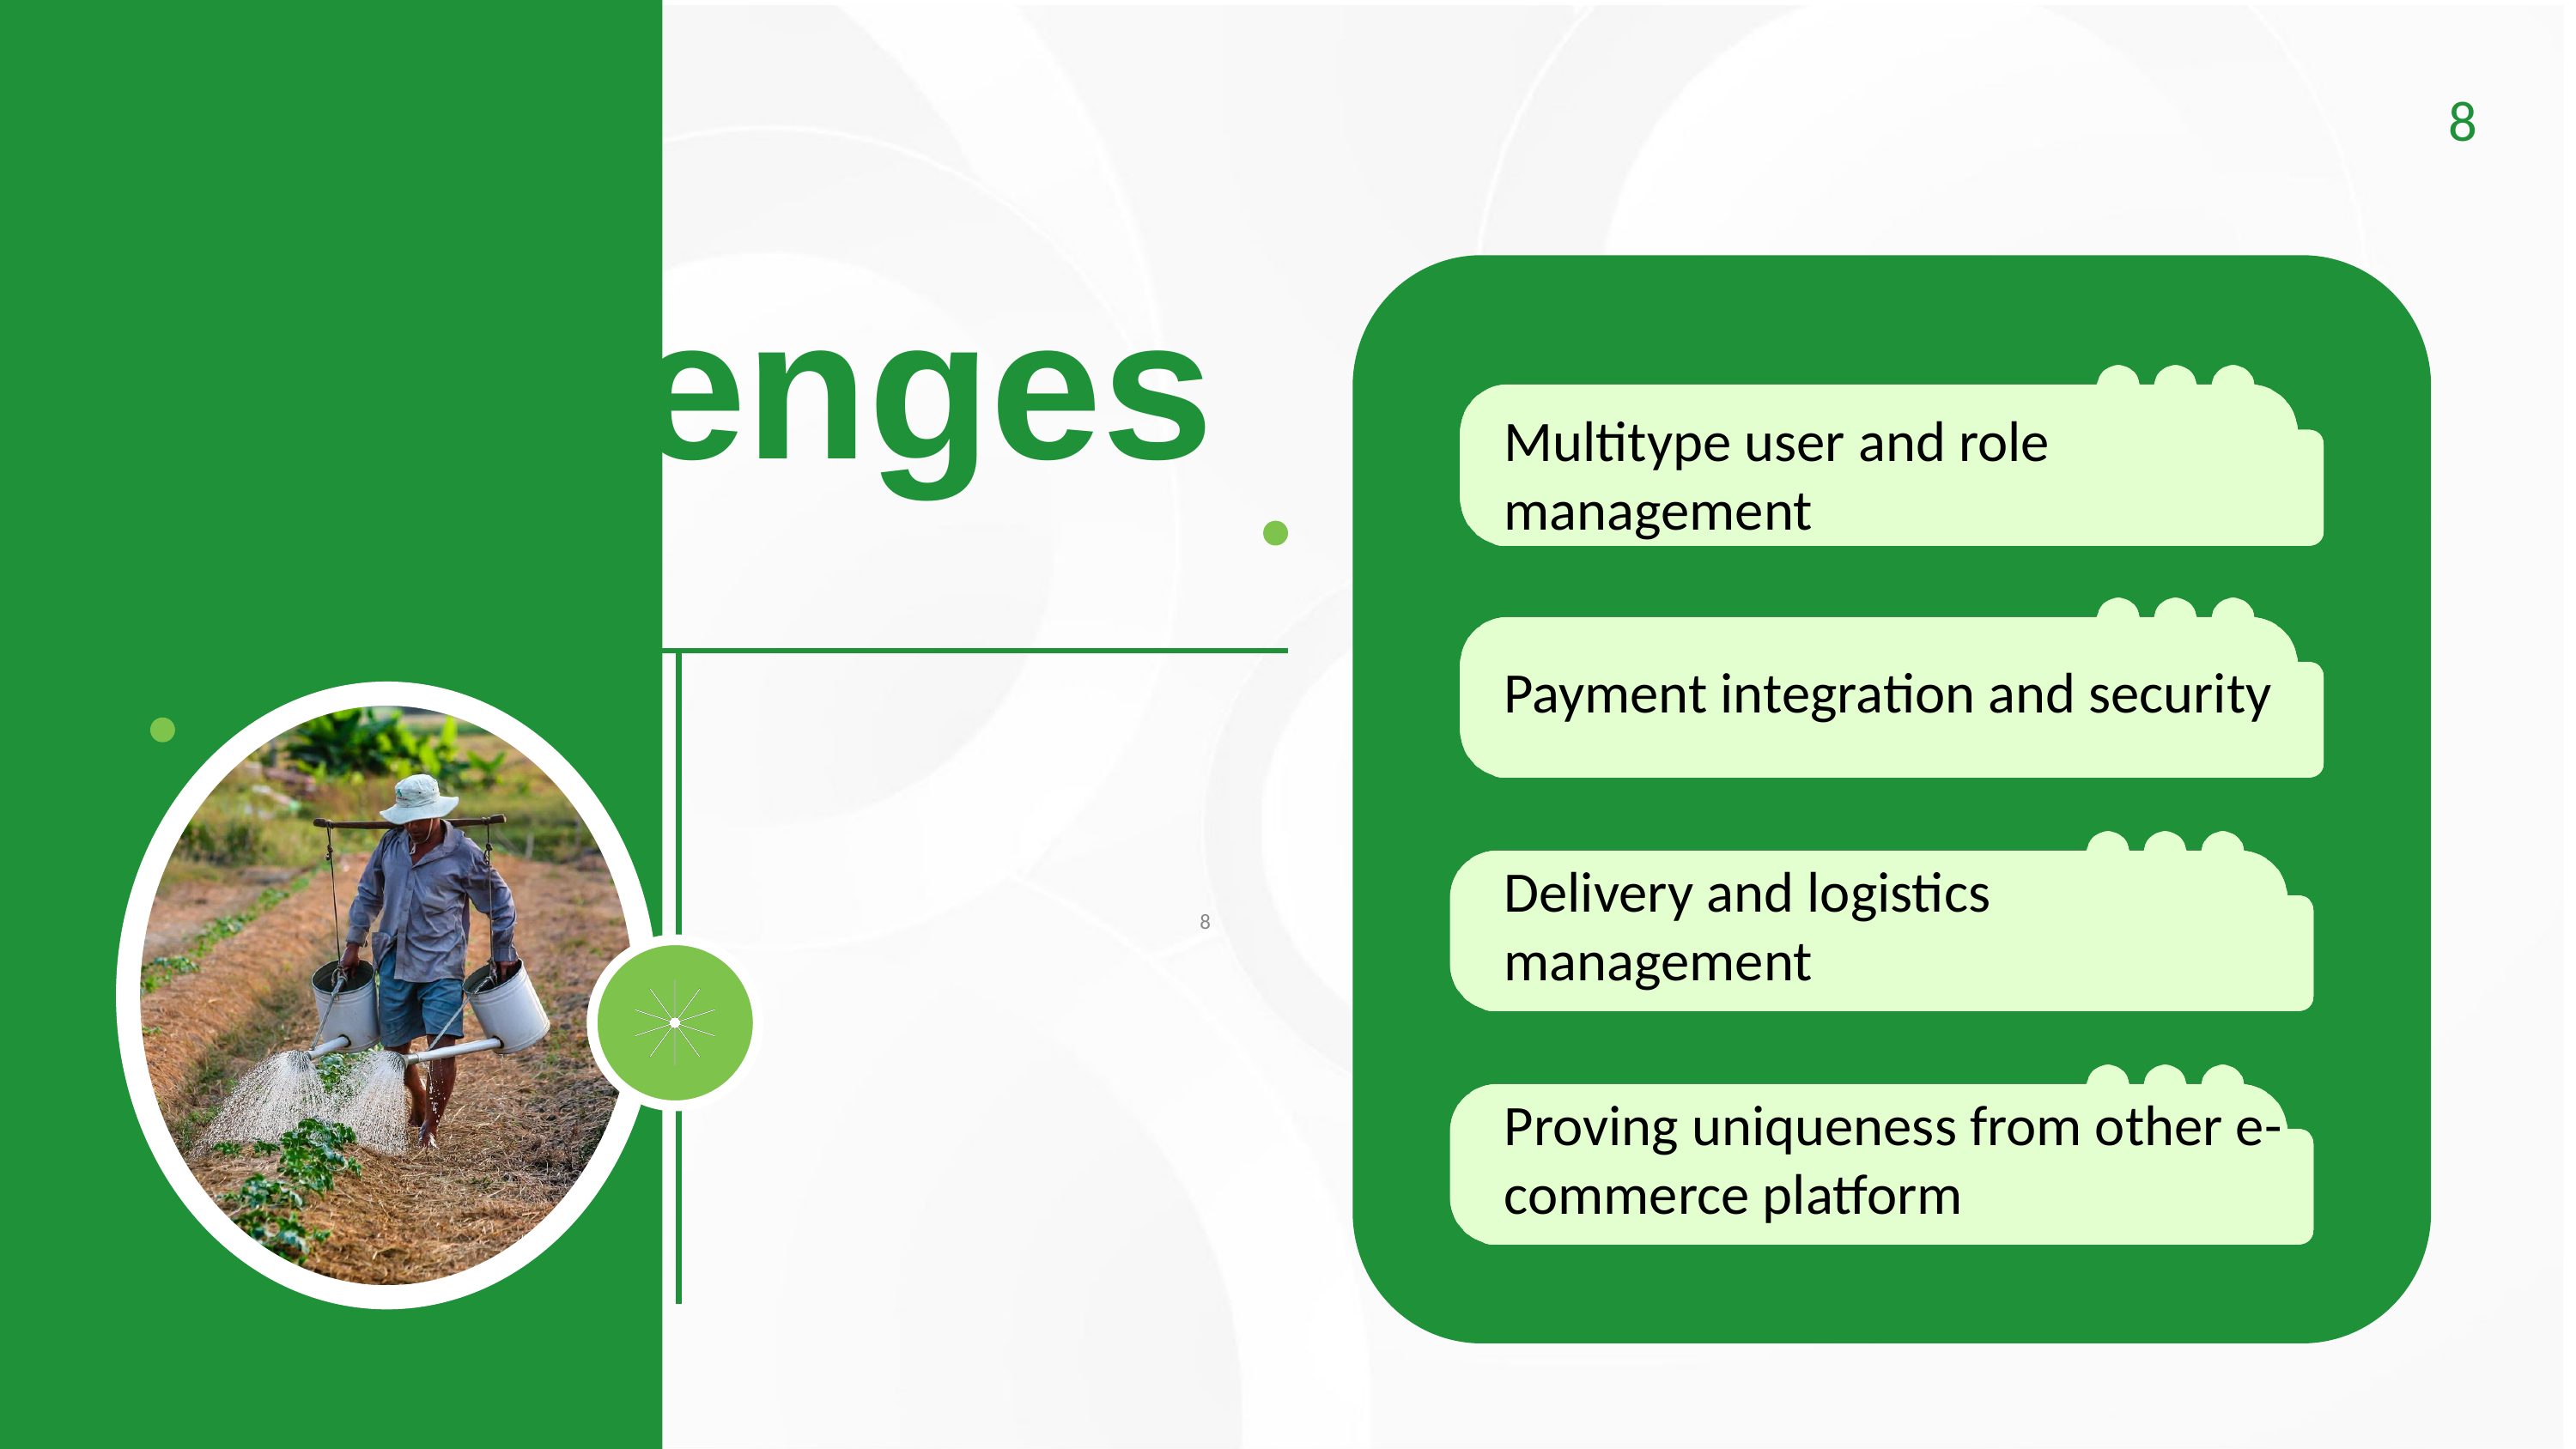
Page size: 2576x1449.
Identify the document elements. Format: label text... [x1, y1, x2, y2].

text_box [1262, 520, 1289, 546]
text_box [128, 693, 641, 1298]
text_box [592, 939, 759, 1106]
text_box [1352, 201, 2432, 1344]
text_box 8 [2435, 71, 2522, 176]
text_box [149, 717, 176, 743]
text_box Challenges [144, 249, 1347, 500]
text_box [663, 5, 2564, 1449]
slide_number ‹#› [922, 894, 1224, 947]
text_box [0, 0, 663, 1449]
